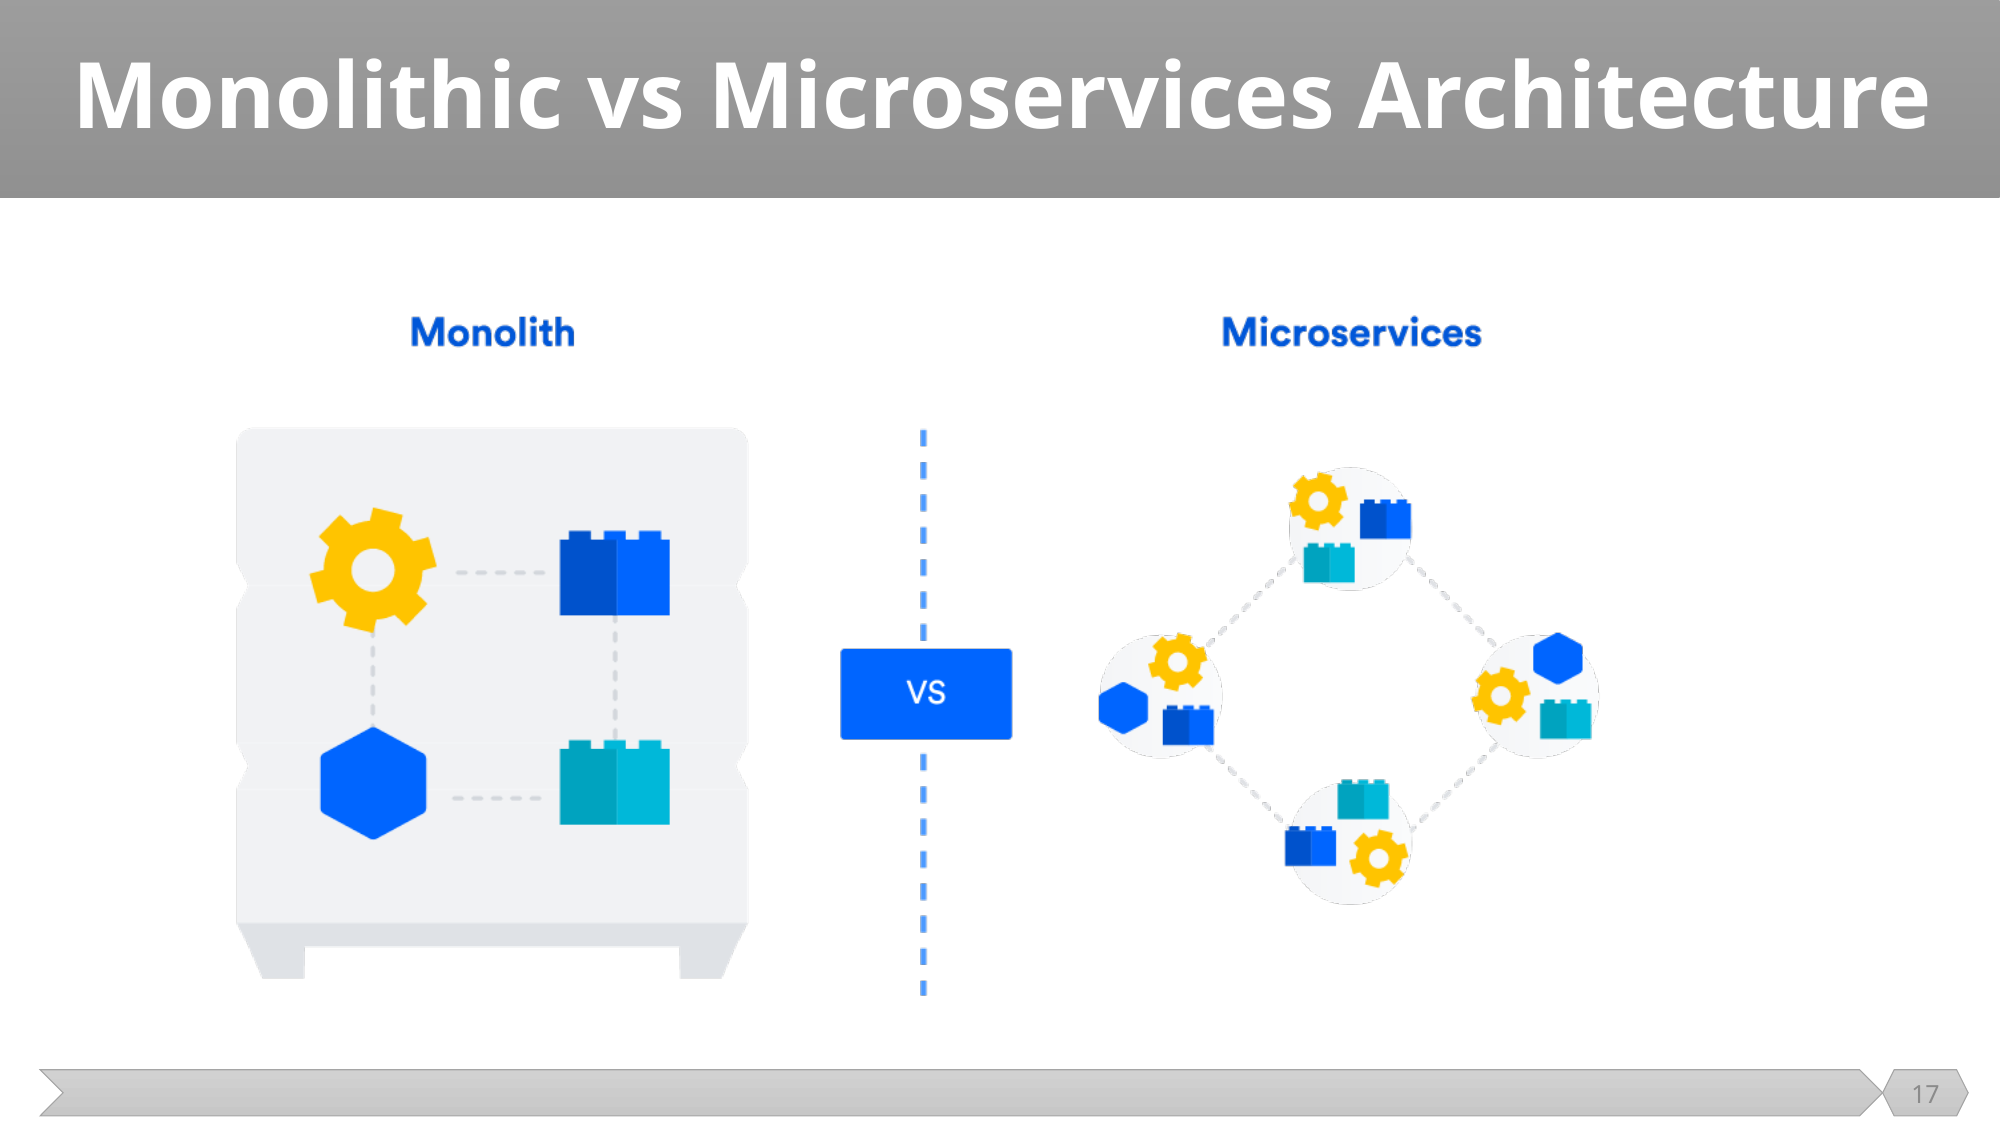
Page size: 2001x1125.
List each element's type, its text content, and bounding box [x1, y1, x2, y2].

picture [189, 189, 1652, 1125]
title Monolithic vs Microservices Architecture [56, 0, 1969, 199]
slide_number 17 [1882, 1065, 1969, 1125]
